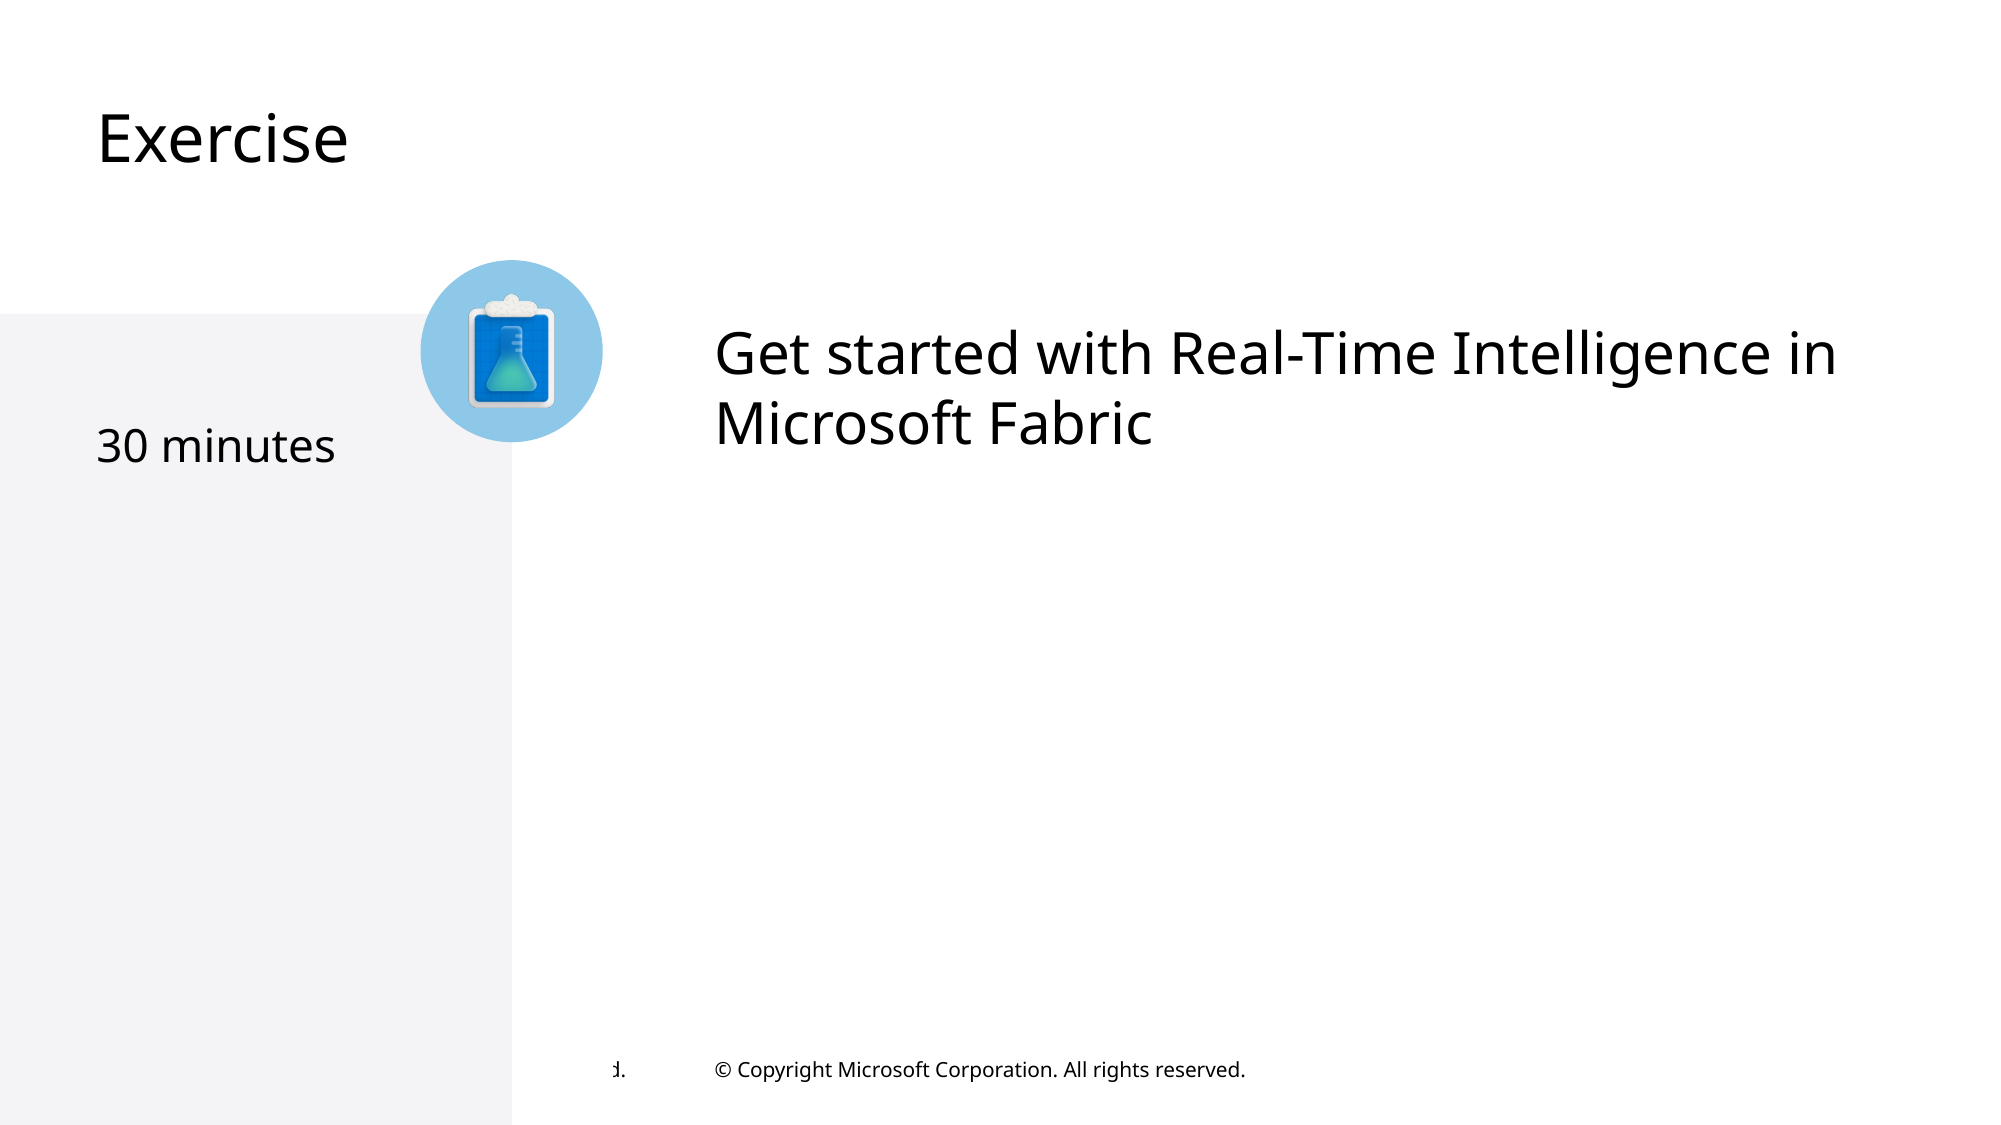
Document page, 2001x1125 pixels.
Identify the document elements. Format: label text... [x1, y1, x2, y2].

list 30 minutes [96, 416, 430, 473]
list Get started with Real-Time Intelligence in Microsoft Fabric [714, 316, 1903, 458]
title Exercise [96, 96, 1903, 177]
picture [454, 294, 569, 408]
